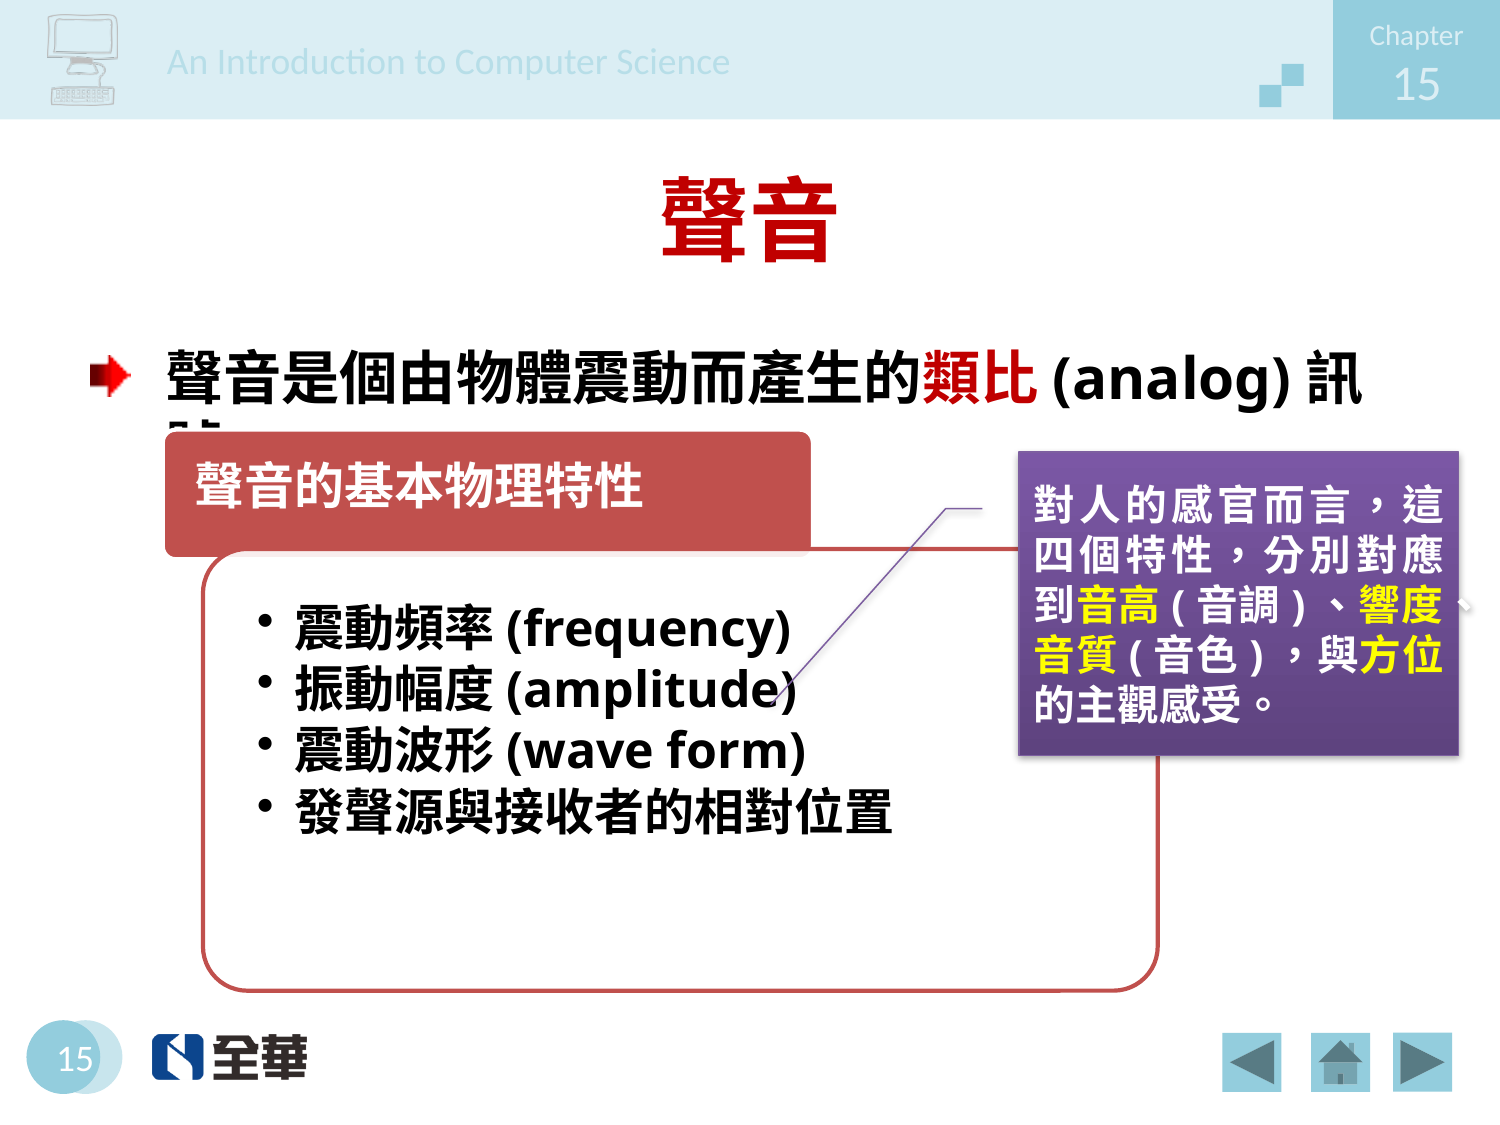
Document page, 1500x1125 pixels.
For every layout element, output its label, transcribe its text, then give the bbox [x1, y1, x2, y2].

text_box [85, 429, 1239, 1028]
list 聲音是個由物體震動而產生的類比(analog)訊號。 [75, 333, 1425, 1005]
picture [90, 355, 131, 397]
picture [47, 14, 118, 106]
text_box 對人的感官而言，這四個特性，分別對應到音高(音調)、響度、音質(音色)，與方位的主觀感受。 [1243, 451, 1459, 756]
picture [152, 1034, 307, 1080]
title 聲音 [75, 138, 1425, 297]
